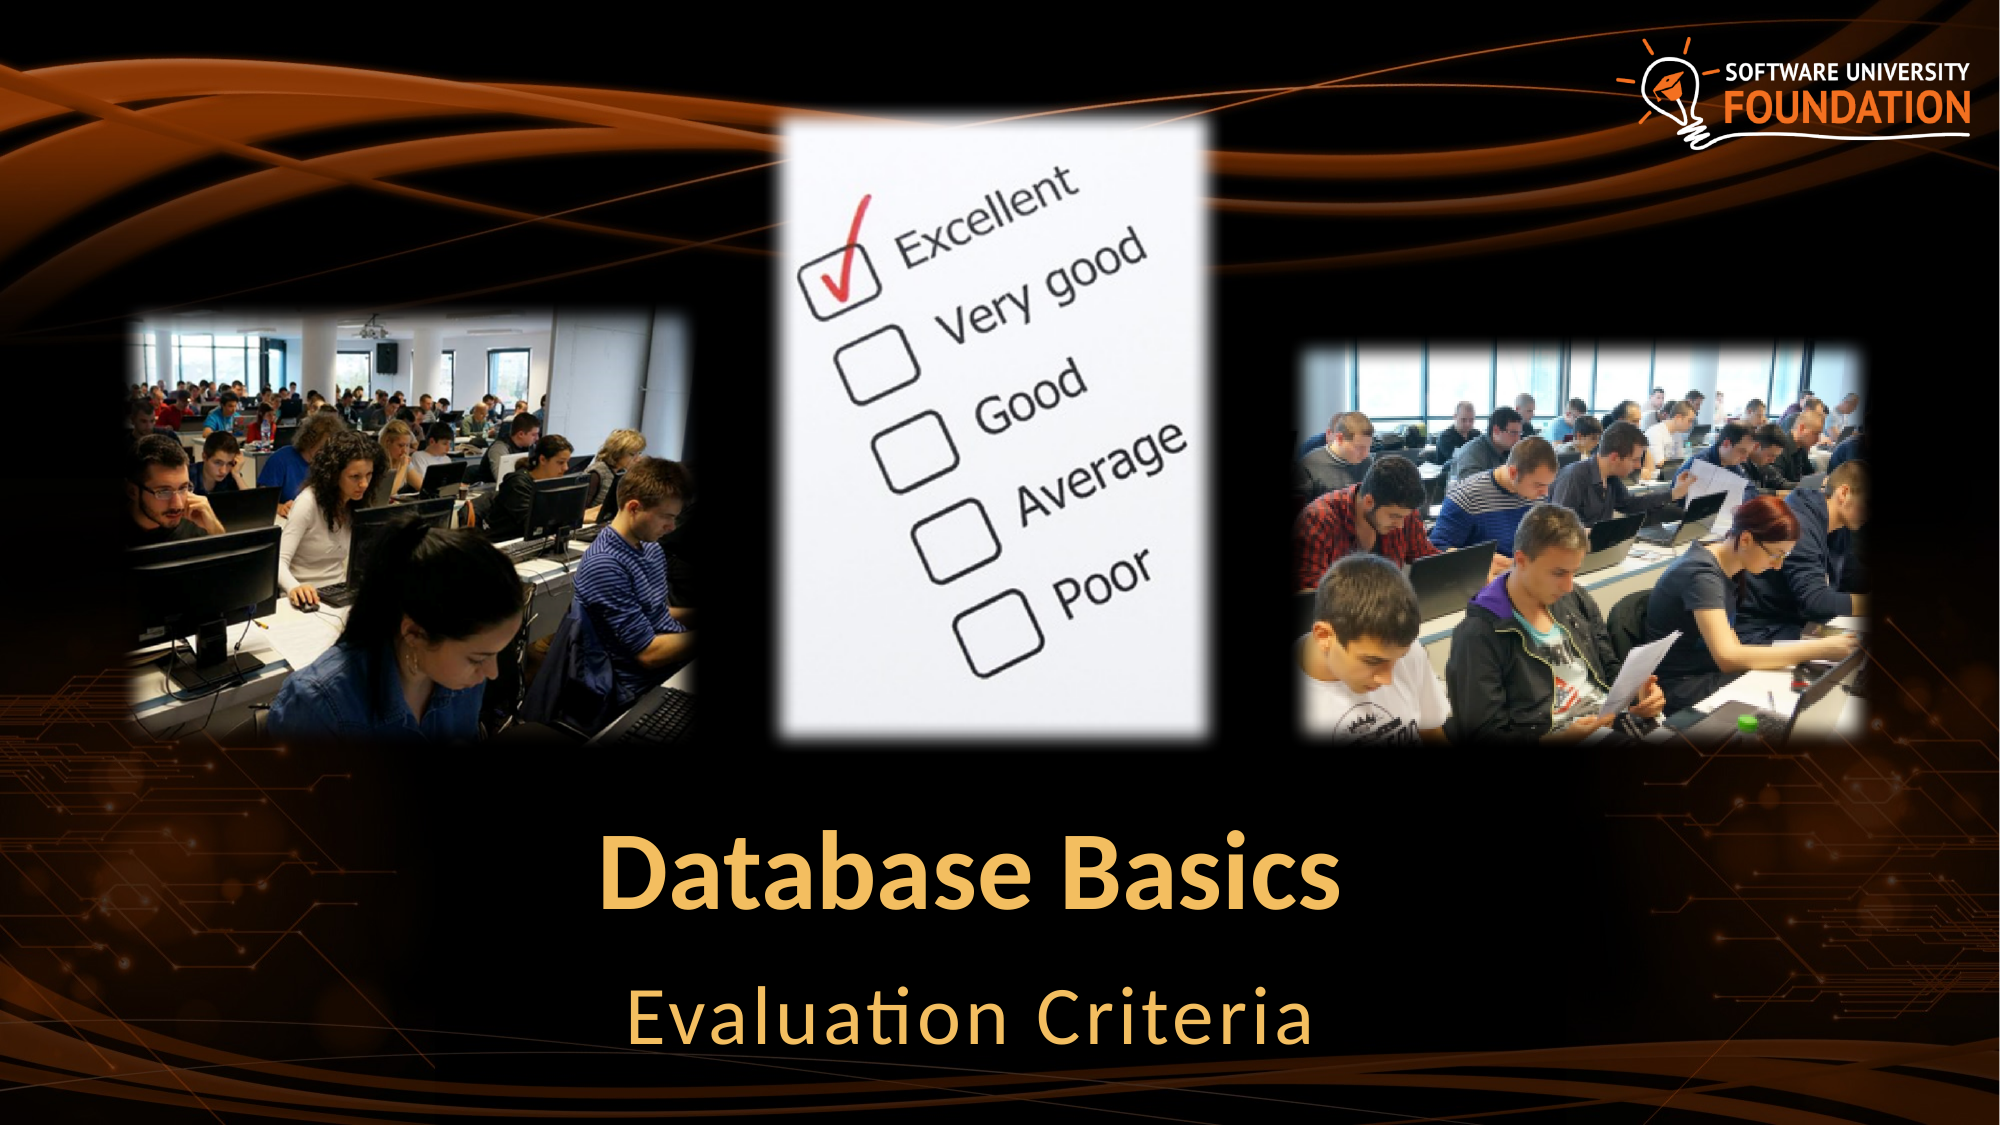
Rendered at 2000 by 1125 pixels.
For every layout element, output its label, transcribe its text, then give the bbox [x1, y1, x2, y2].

title Database Basics [237, 804, 1704, 940]
picture [0, 0, 2000, 1125]
list Evaluation Criteria [237, 950, 1704, 1064]
